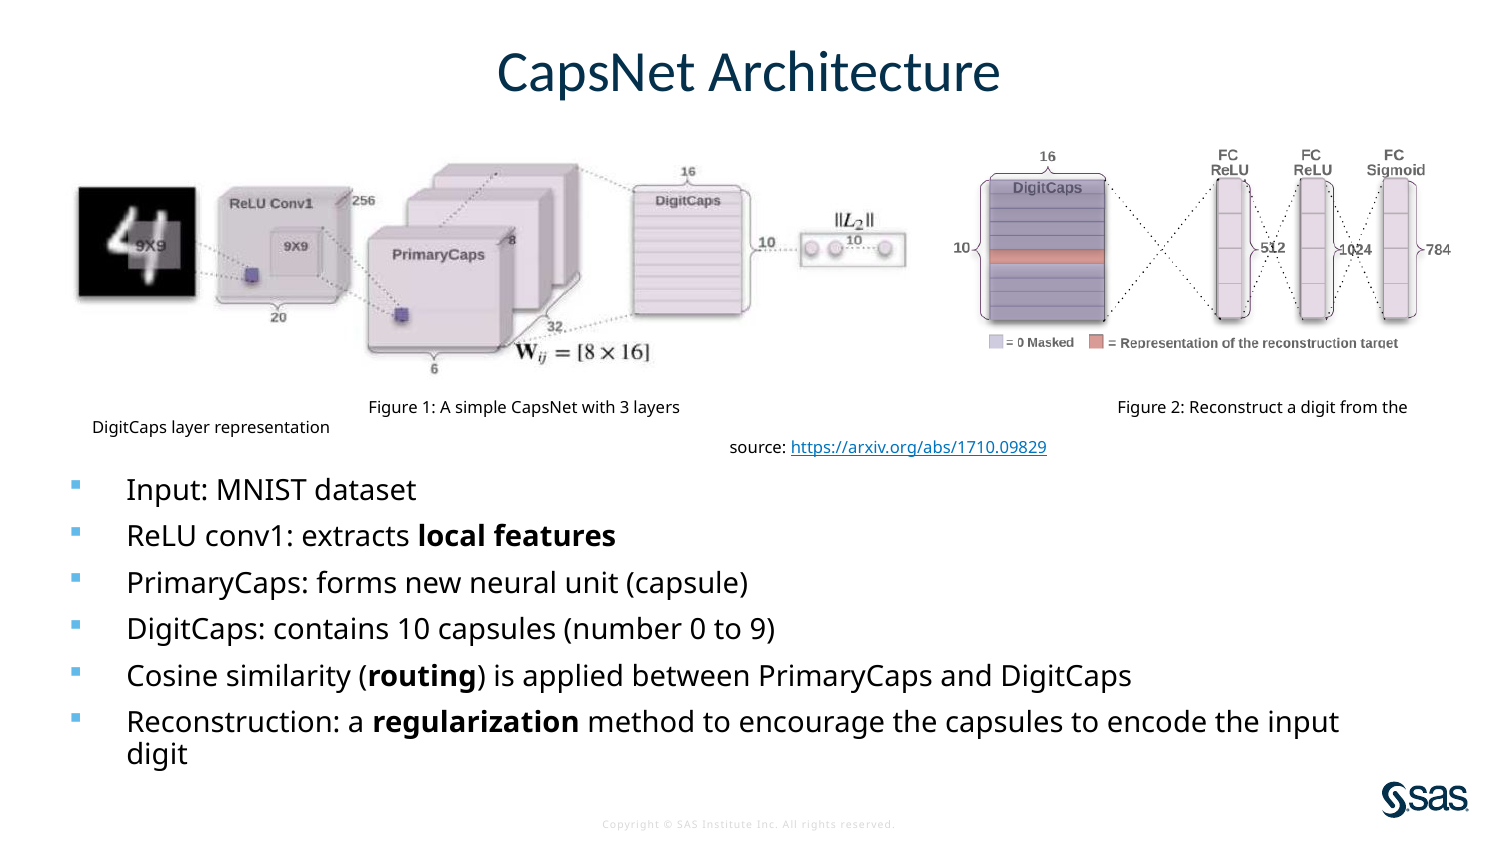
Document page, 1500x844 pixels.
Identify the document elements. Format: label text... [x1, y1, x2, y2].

picture [16, 126, 1466, 408]
text_box Input: MNIST dataset ReLU conv1: extracts local features PrimaryCaps: forms new neural unit (capsule) DigitCaps: contains 10 capsules (number 0 to 9) Cosine similarity (routing) is applied between PrimaryCaps and DigitCaps Reconstruction: a regularization method to encourage the capsules to encode the input digit [54, 467, 1422, 779]
text_box Figure 1: A simple CapsNet with 3 layers Figure 2: Reconstruct a digit from the DigitCaps layer representation source: https://arxiv.org/abs/1710.09829 [77, 389, 1444, 468]
title CapsNet Architecture [102, 21, 1398, 116]
